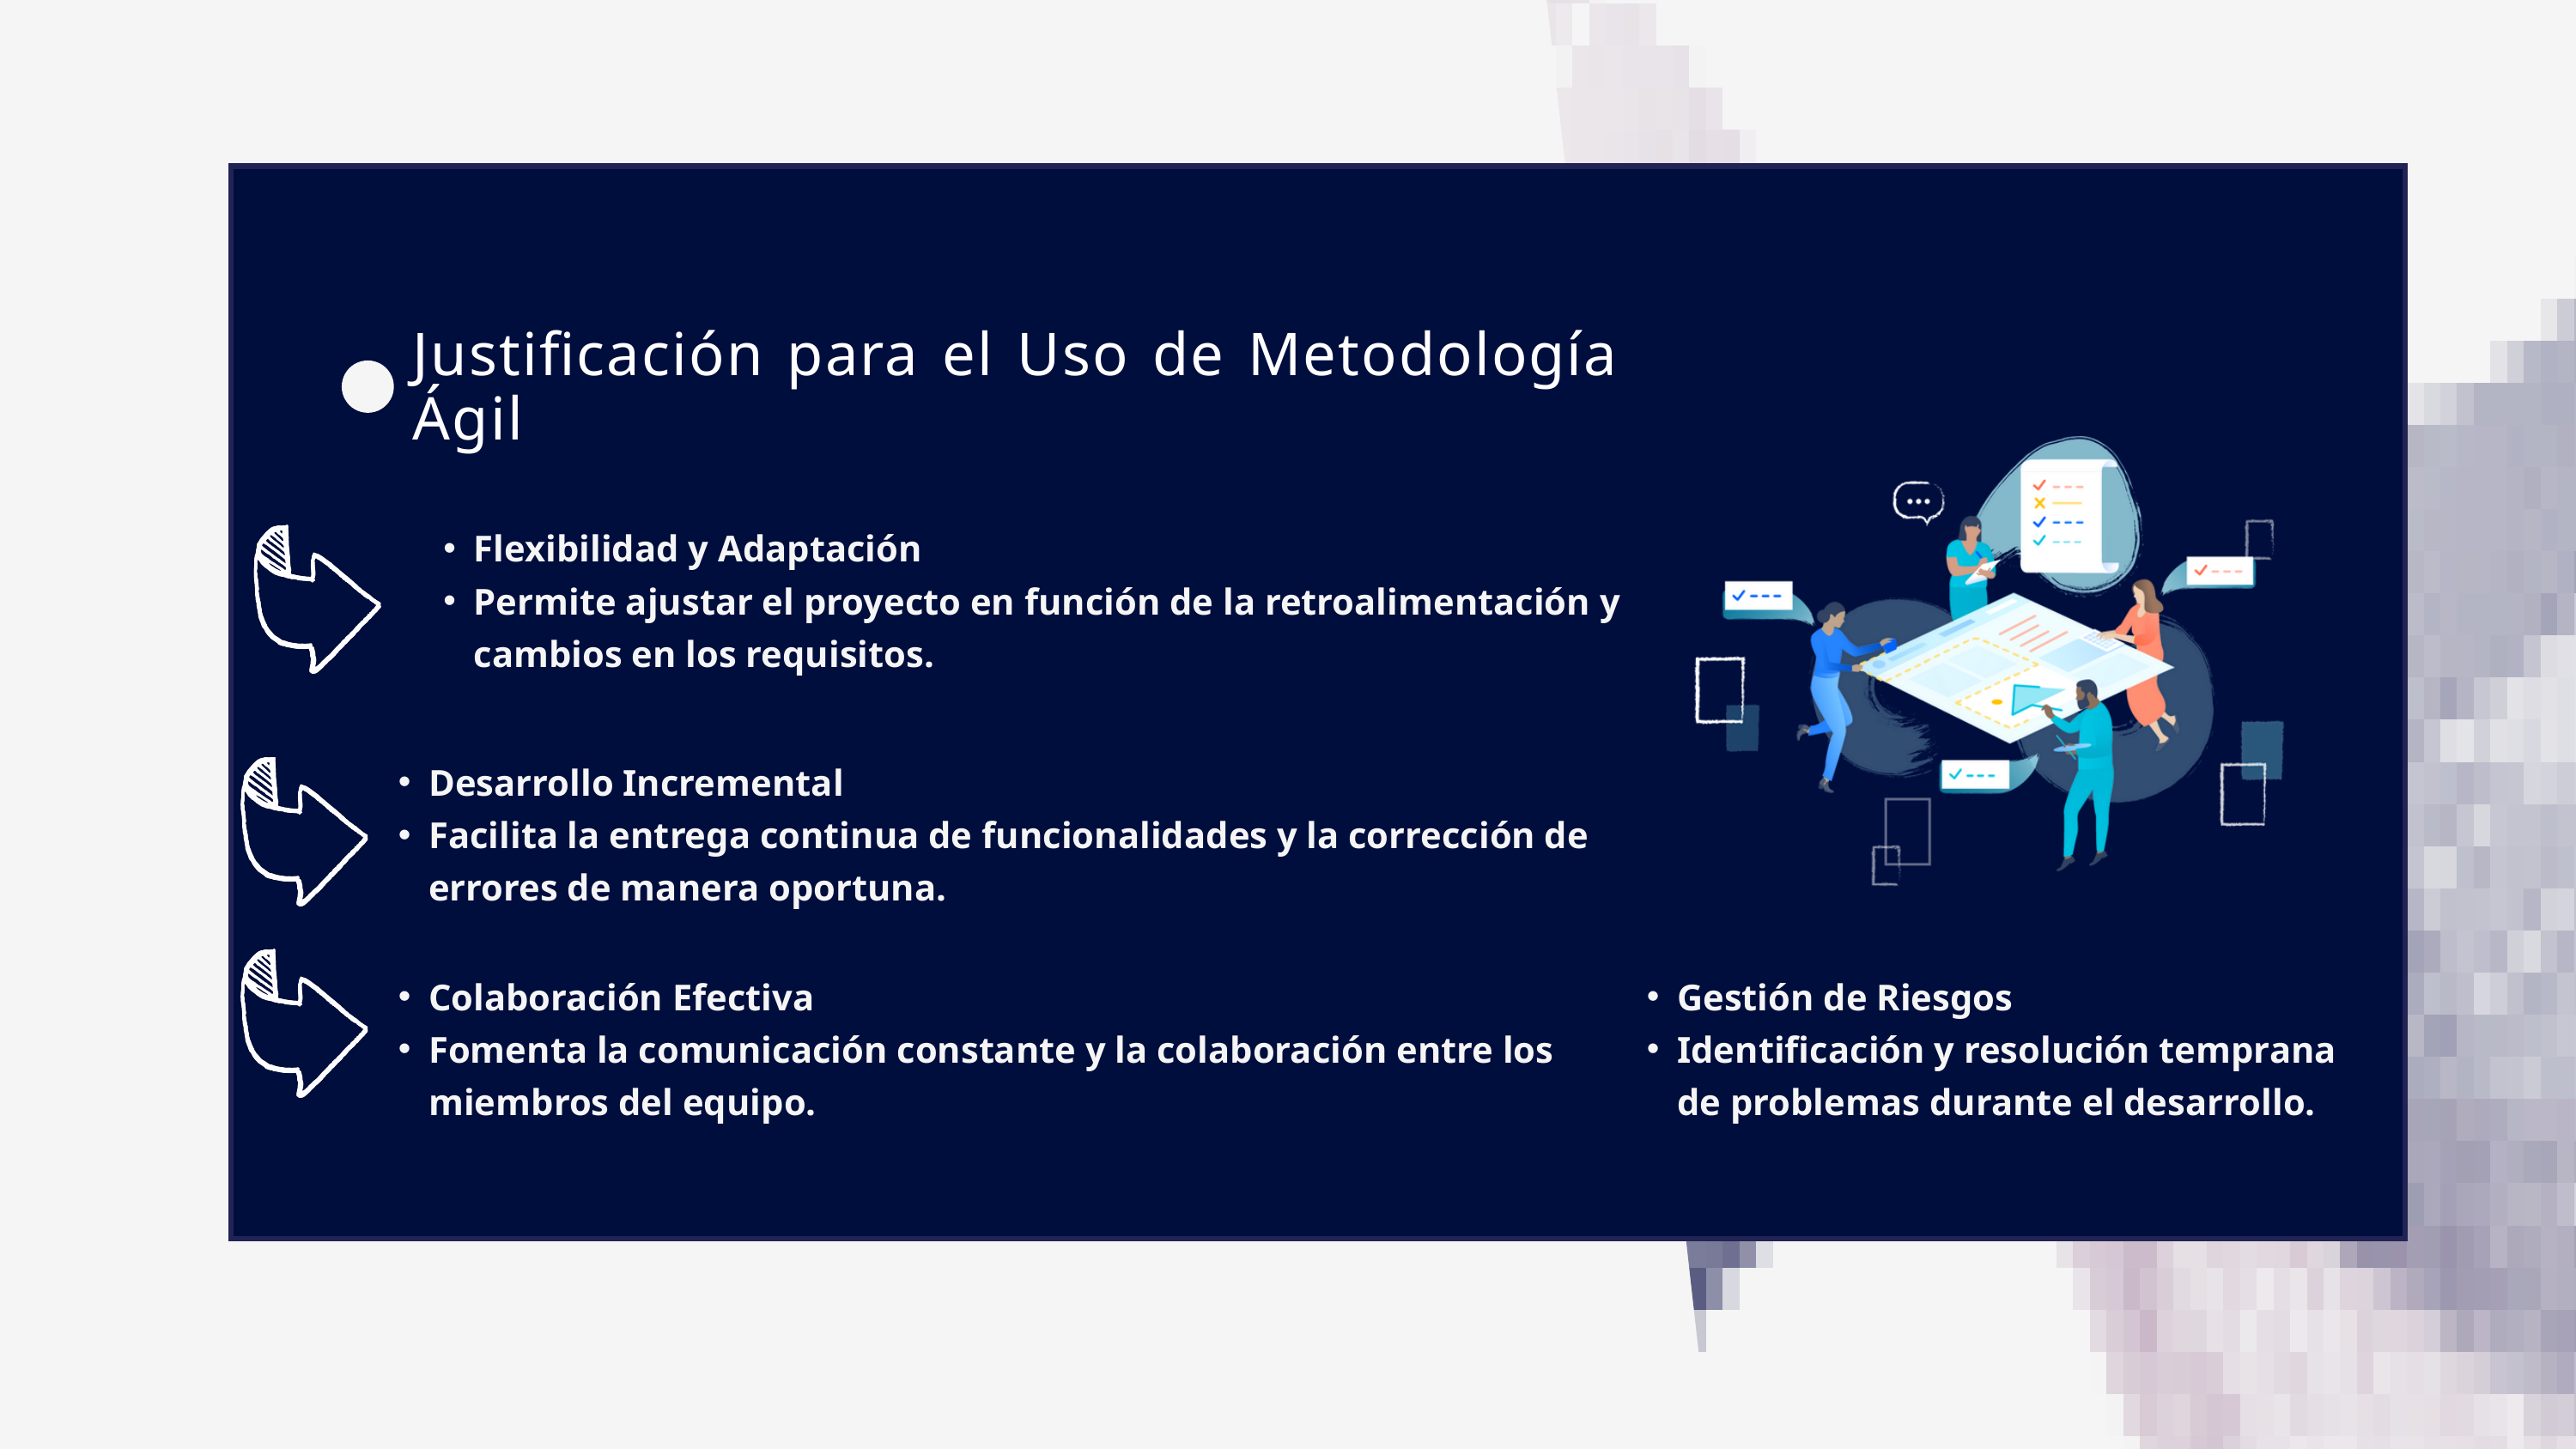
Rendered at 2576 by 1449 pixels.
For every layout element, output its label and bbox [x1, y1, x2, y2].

text_box [341, 360, 394, 413]
text_box [1546, 0, 2576, 1449]
text_box [231, 166, 2406, 1240]
